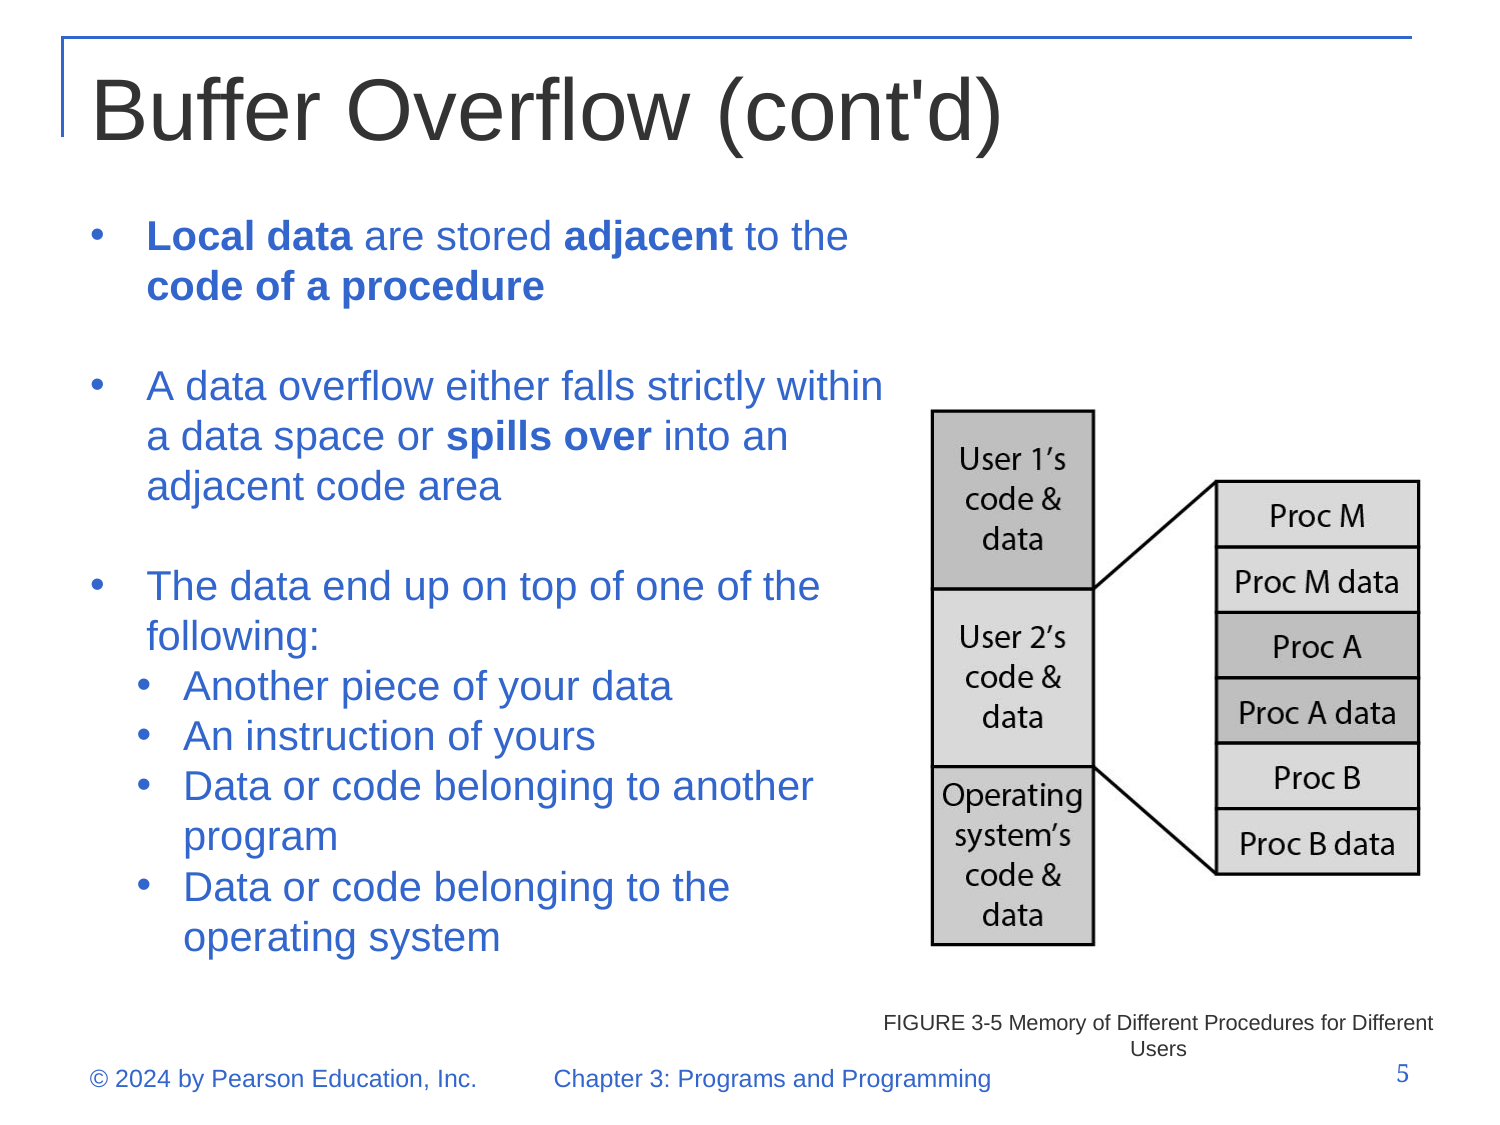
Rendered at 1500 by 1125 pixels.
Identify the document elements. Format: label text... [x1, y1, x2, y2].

slide_number 5 [1212, 1024, 1425, 1100]
picture [930, 409, 1421, 947]
title Buffer Overflow (cont'd) [75, 45, 1425, 233]
text_box FIGURE 3-5 Memory of Different Procedures for Different Users [839, 1000, 1479, 1069]
text_box Local data are stored adjacent to the code of a procedure A data overflow either falls strictly within a data space or spills over into an adjacent code area The data end up on top of one of the following: Another piece of your data An instruction of yours Data or code belonging to another program Data or code belonging to the operating system [74, 201, 907, 967]
